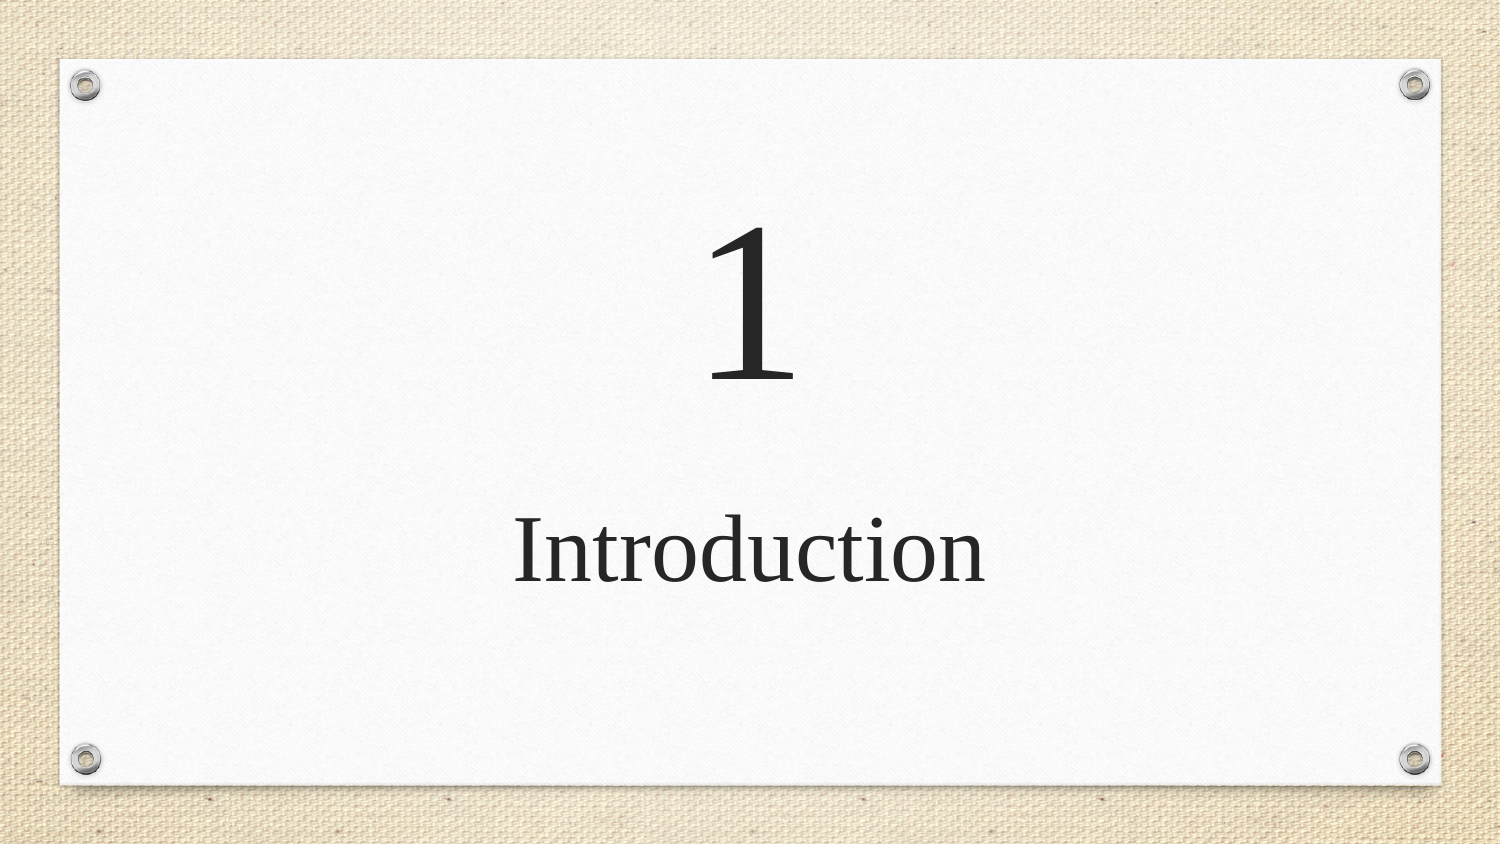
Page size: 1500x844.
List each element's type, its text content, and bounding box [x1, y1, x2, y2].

picture [0, 0, 1500, 844]
title 1 [505, 180, 995, 395]
title Introduction [400, 421, 1100, 666]
